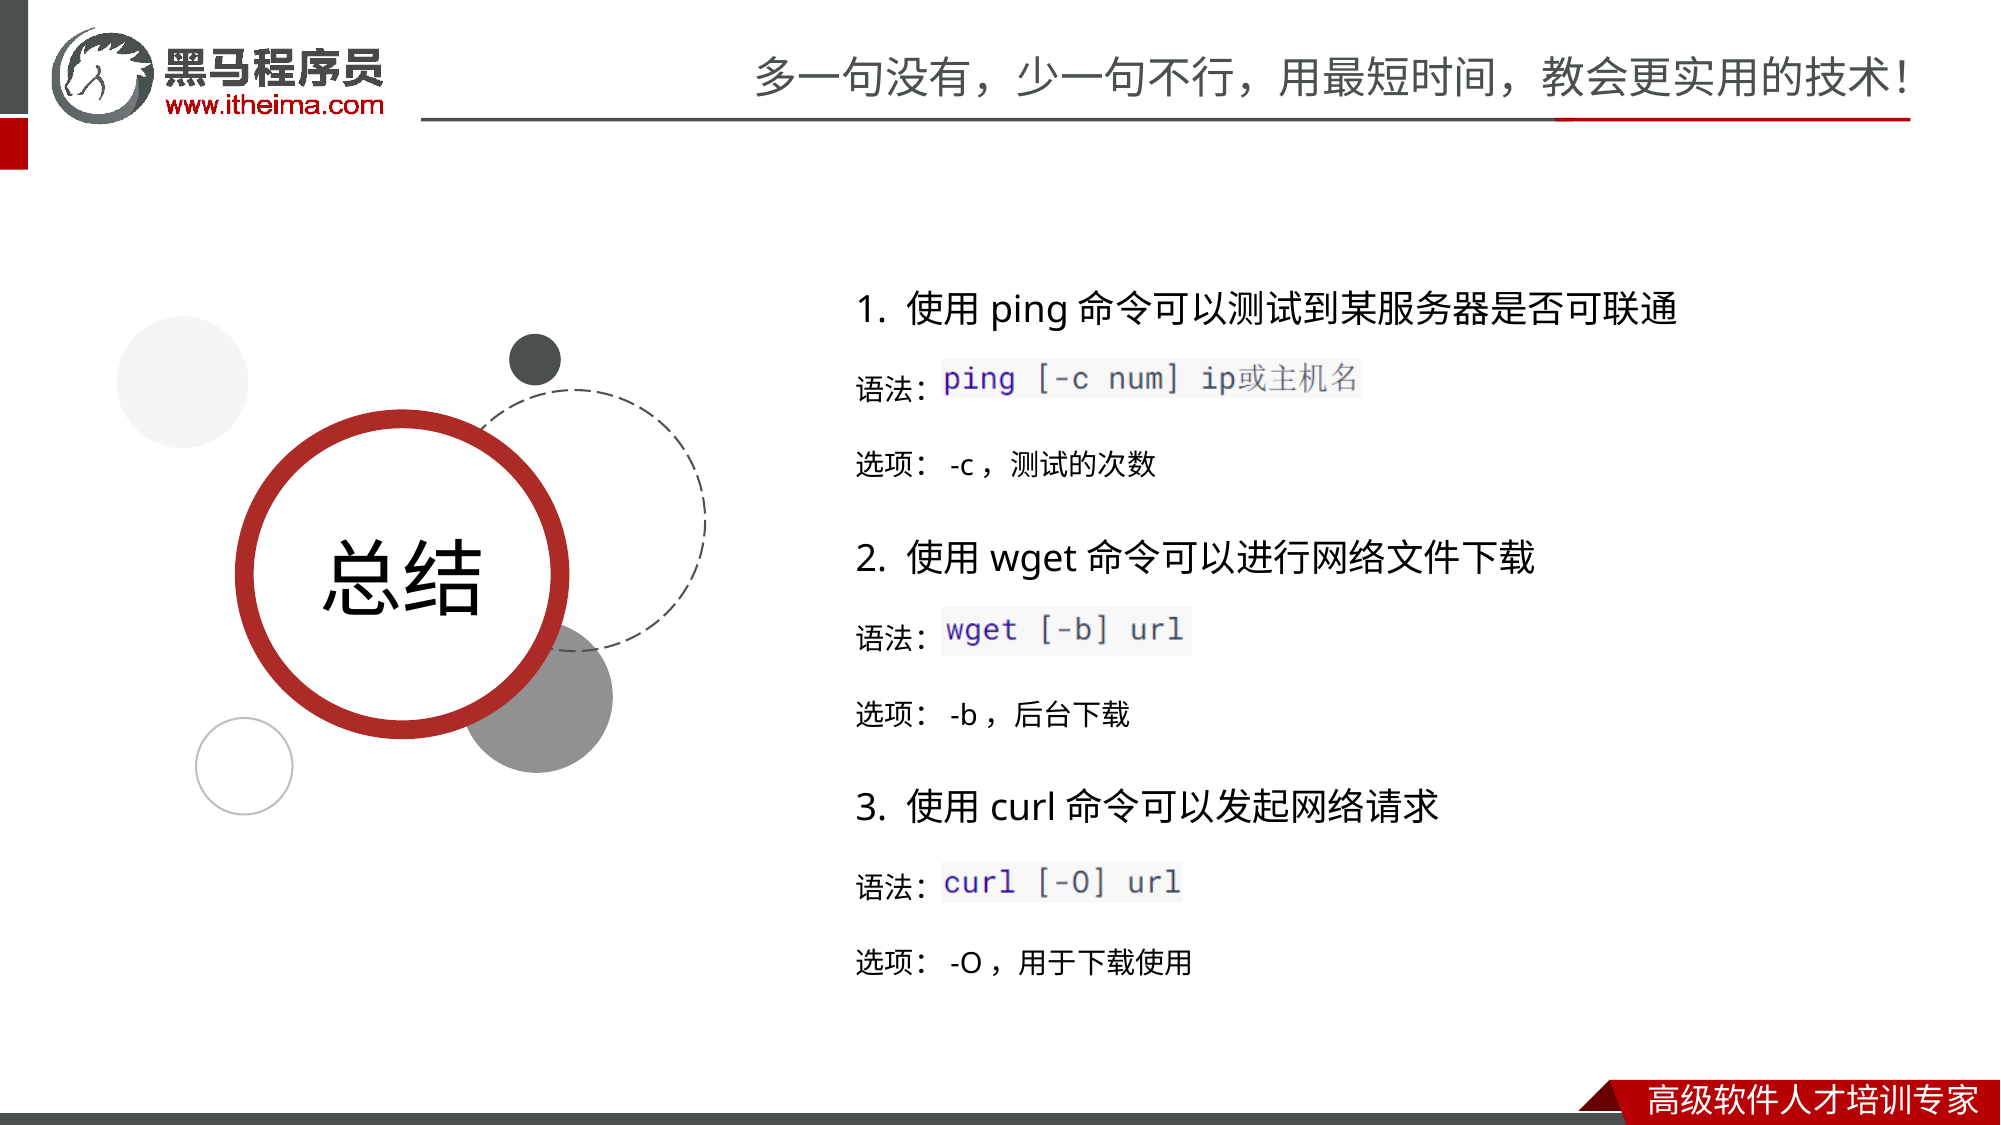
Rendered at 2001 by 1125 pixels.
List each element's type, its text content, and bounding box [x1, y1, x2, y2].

picture [941, 606, 1192, 657]
picture [941, 862, 1183, 904]
picture [50, 26, 384, 125]
list 1. 使用ping命令可以测试到某服务器是否可联通 语法： 选项：-c，测试的次数 2. 使用wget命令可以进行网络文件下载 语法： 选项：-b，后台下载 3. 使用curl命令可以发起网络请求 语法： 选项：-O，用于下载使用 [840, 239, 1939, 980]
picture [941, 359, 1362, 398]
